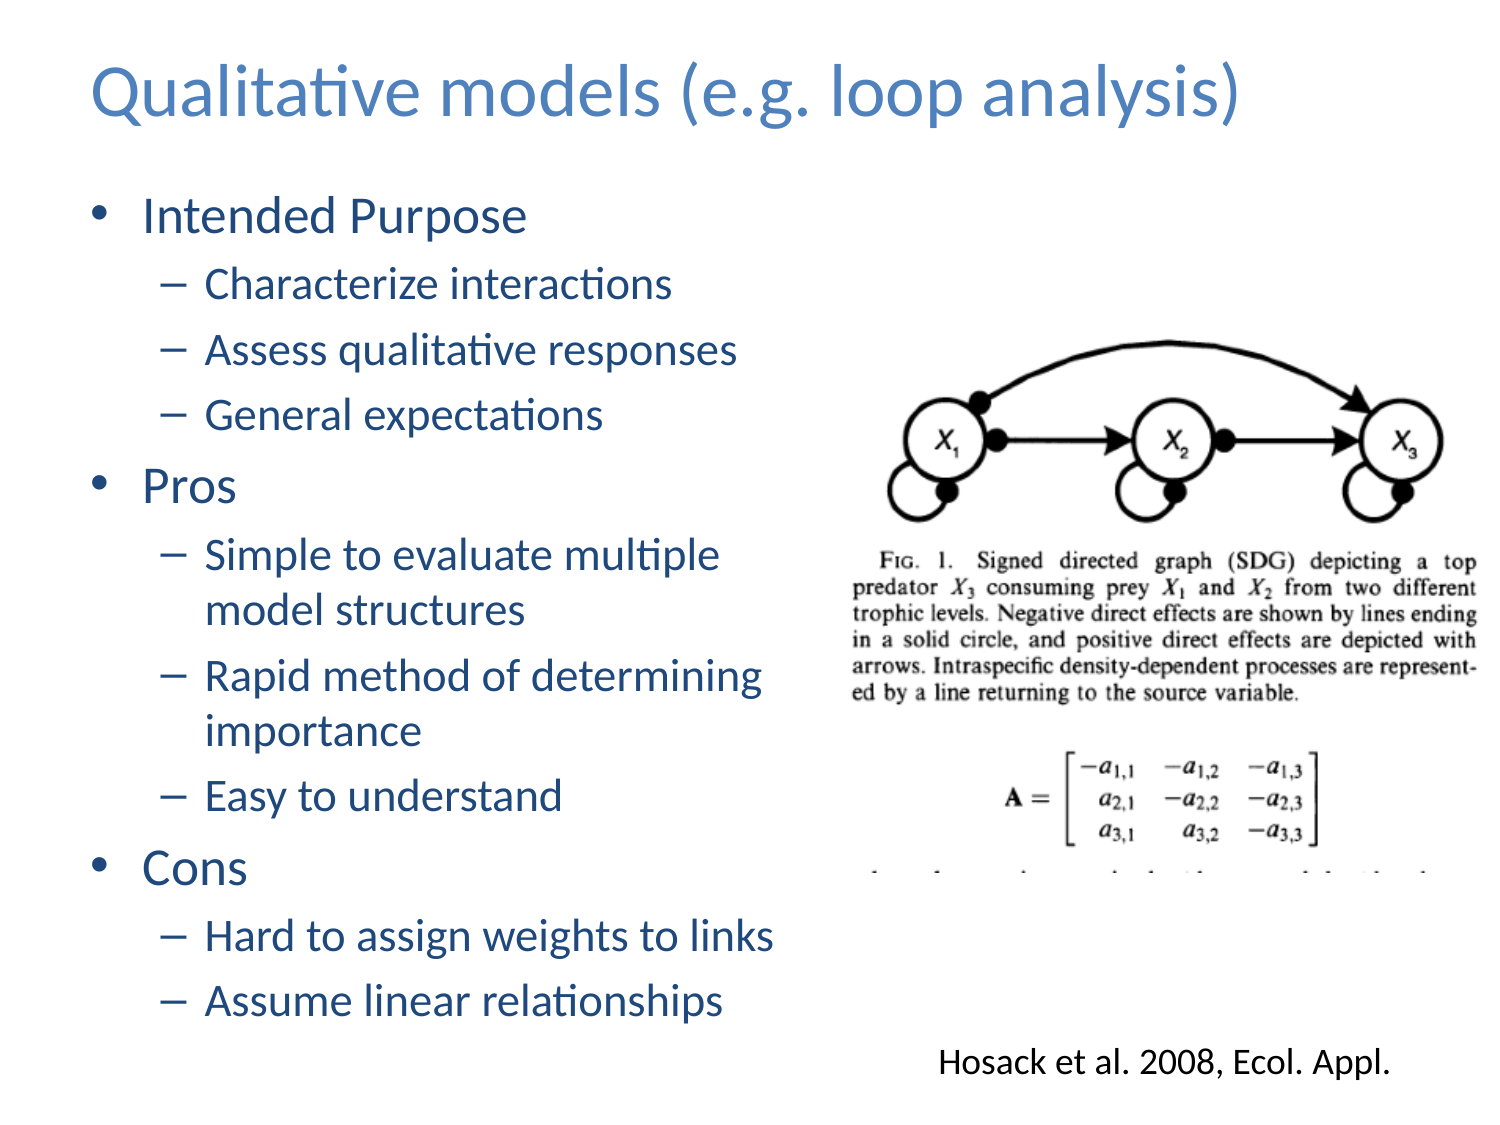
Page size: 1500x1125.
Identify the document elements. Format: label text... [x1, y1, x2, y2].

list Intended Purpose Characterize interactions Assess qualitative responses General expectations Pros Simple to evaluate multiple model structures Rapid method of determining importance Easy to understand Cons Hard to assign weights to links Assume linear relationships [75, 172, 797, 1090]
title Qualitative models (e.g. loop analysis) [75, 30, 1425, 144]
picture [835, 308, 1500, 873]
text_box Hosack et al. 2008, Ecol. Appl. [923, 1030, 1473, 1090]
